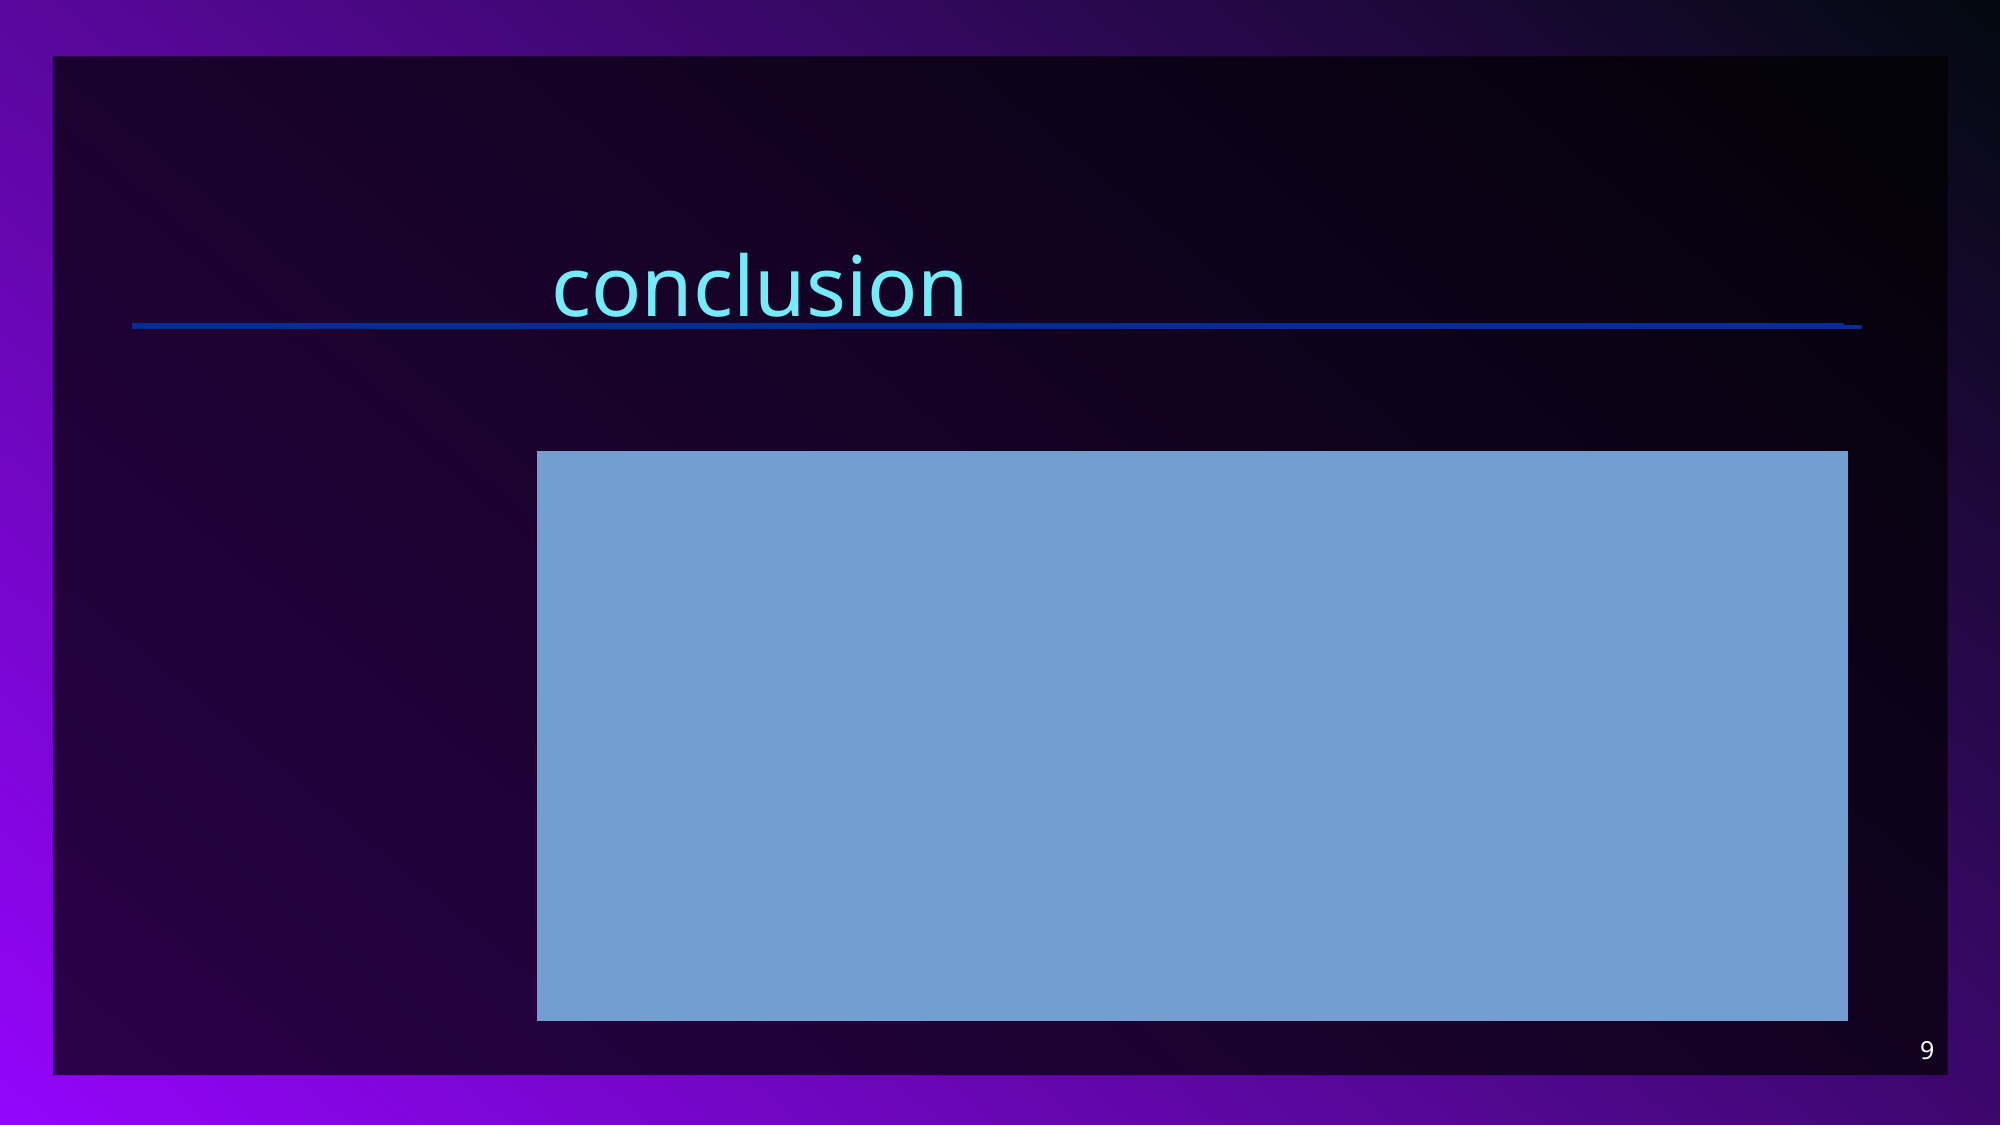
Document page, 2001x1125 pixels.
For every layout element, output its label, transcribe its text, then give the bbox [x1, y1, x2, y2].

text_box conclusion [536, 225, 1451, 341]
title [137, 63, 1862, 451]
slide_number 9 [1499, 1021, 1950, 1082]
